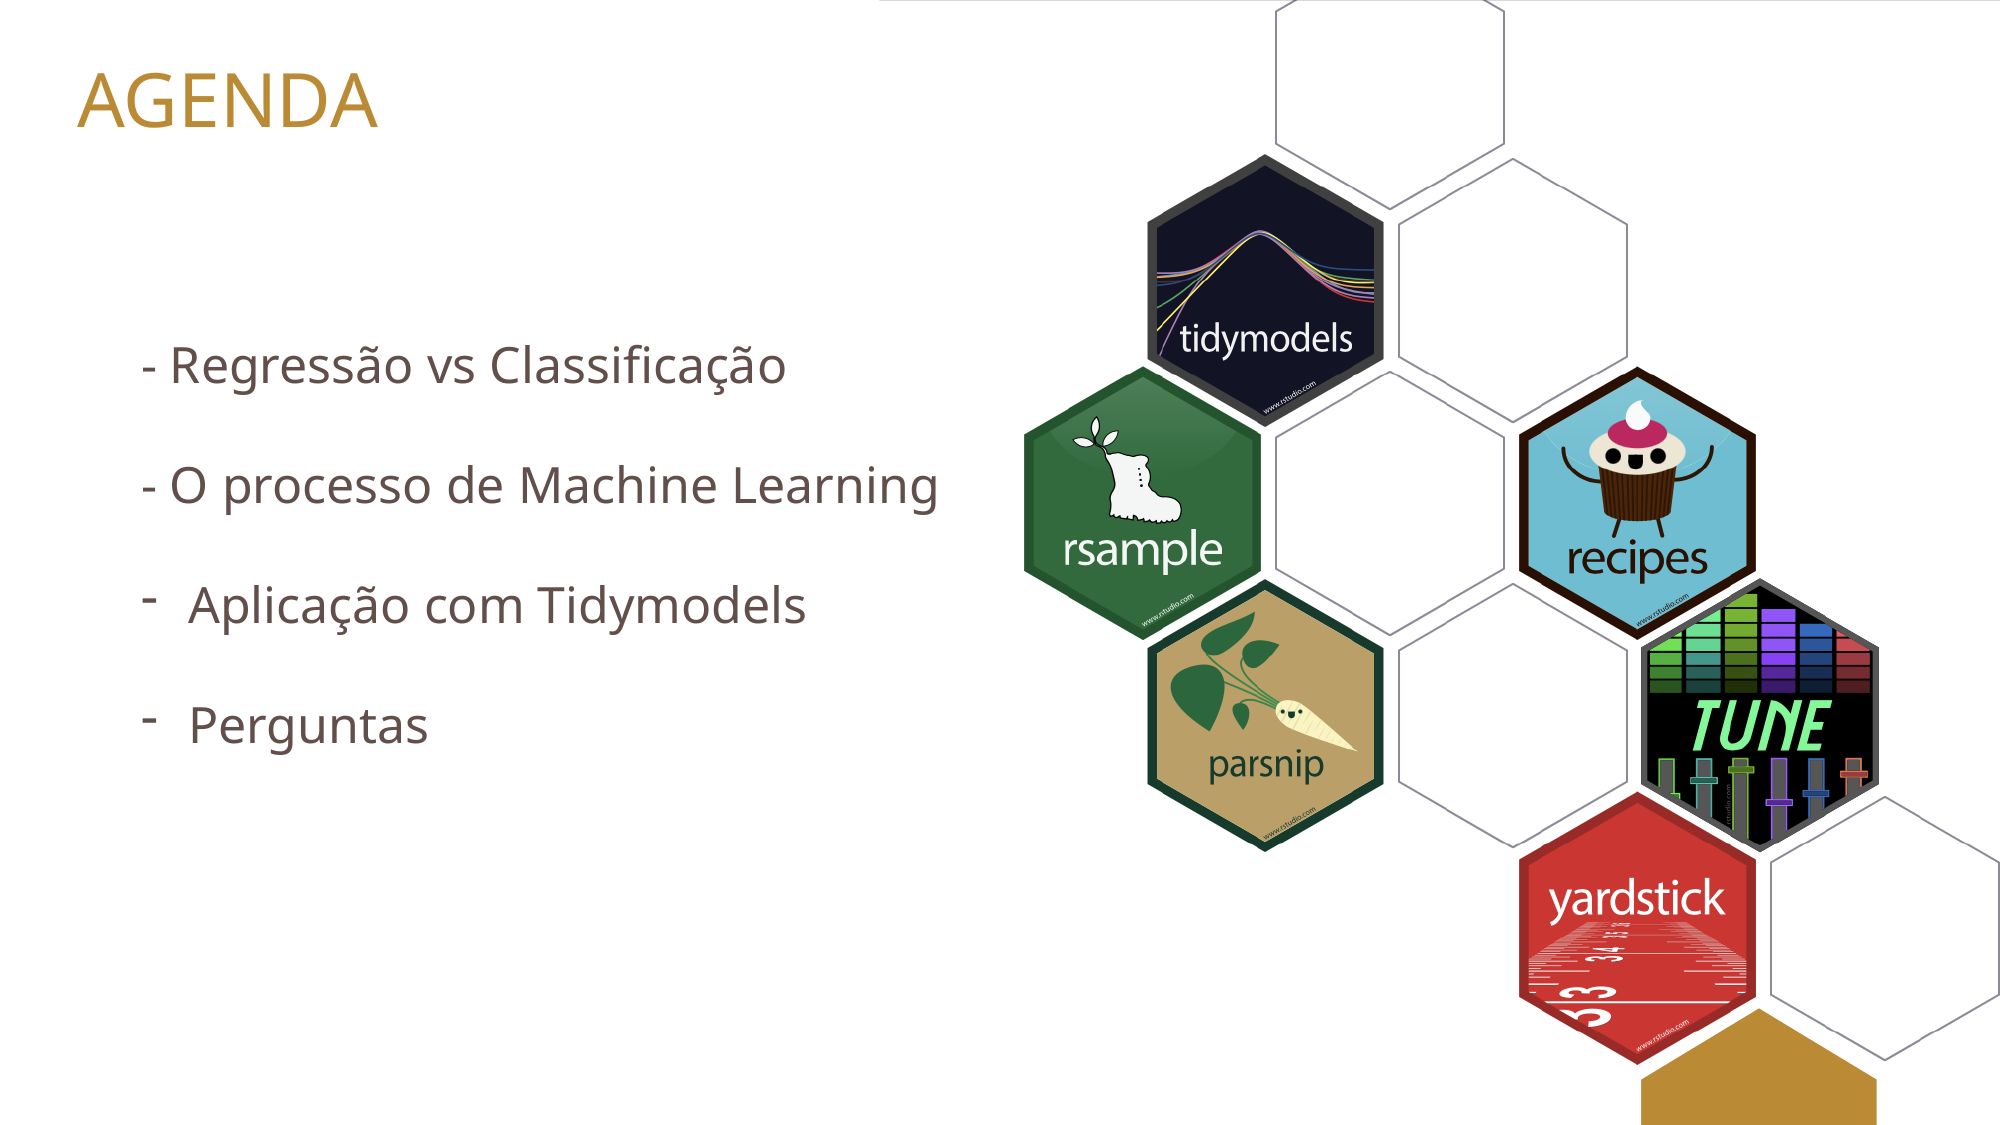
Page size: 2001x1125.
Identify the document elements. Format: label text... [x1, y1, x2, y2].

text_box - Regressão vs Classificação - O processo de Machine Learning Aplicação com Tidymodels Perguntas [126, 265, 879, 761]
picture [879, 0, 2000, 1125]
text_box AGENDA [62, 45, 394, 151]
